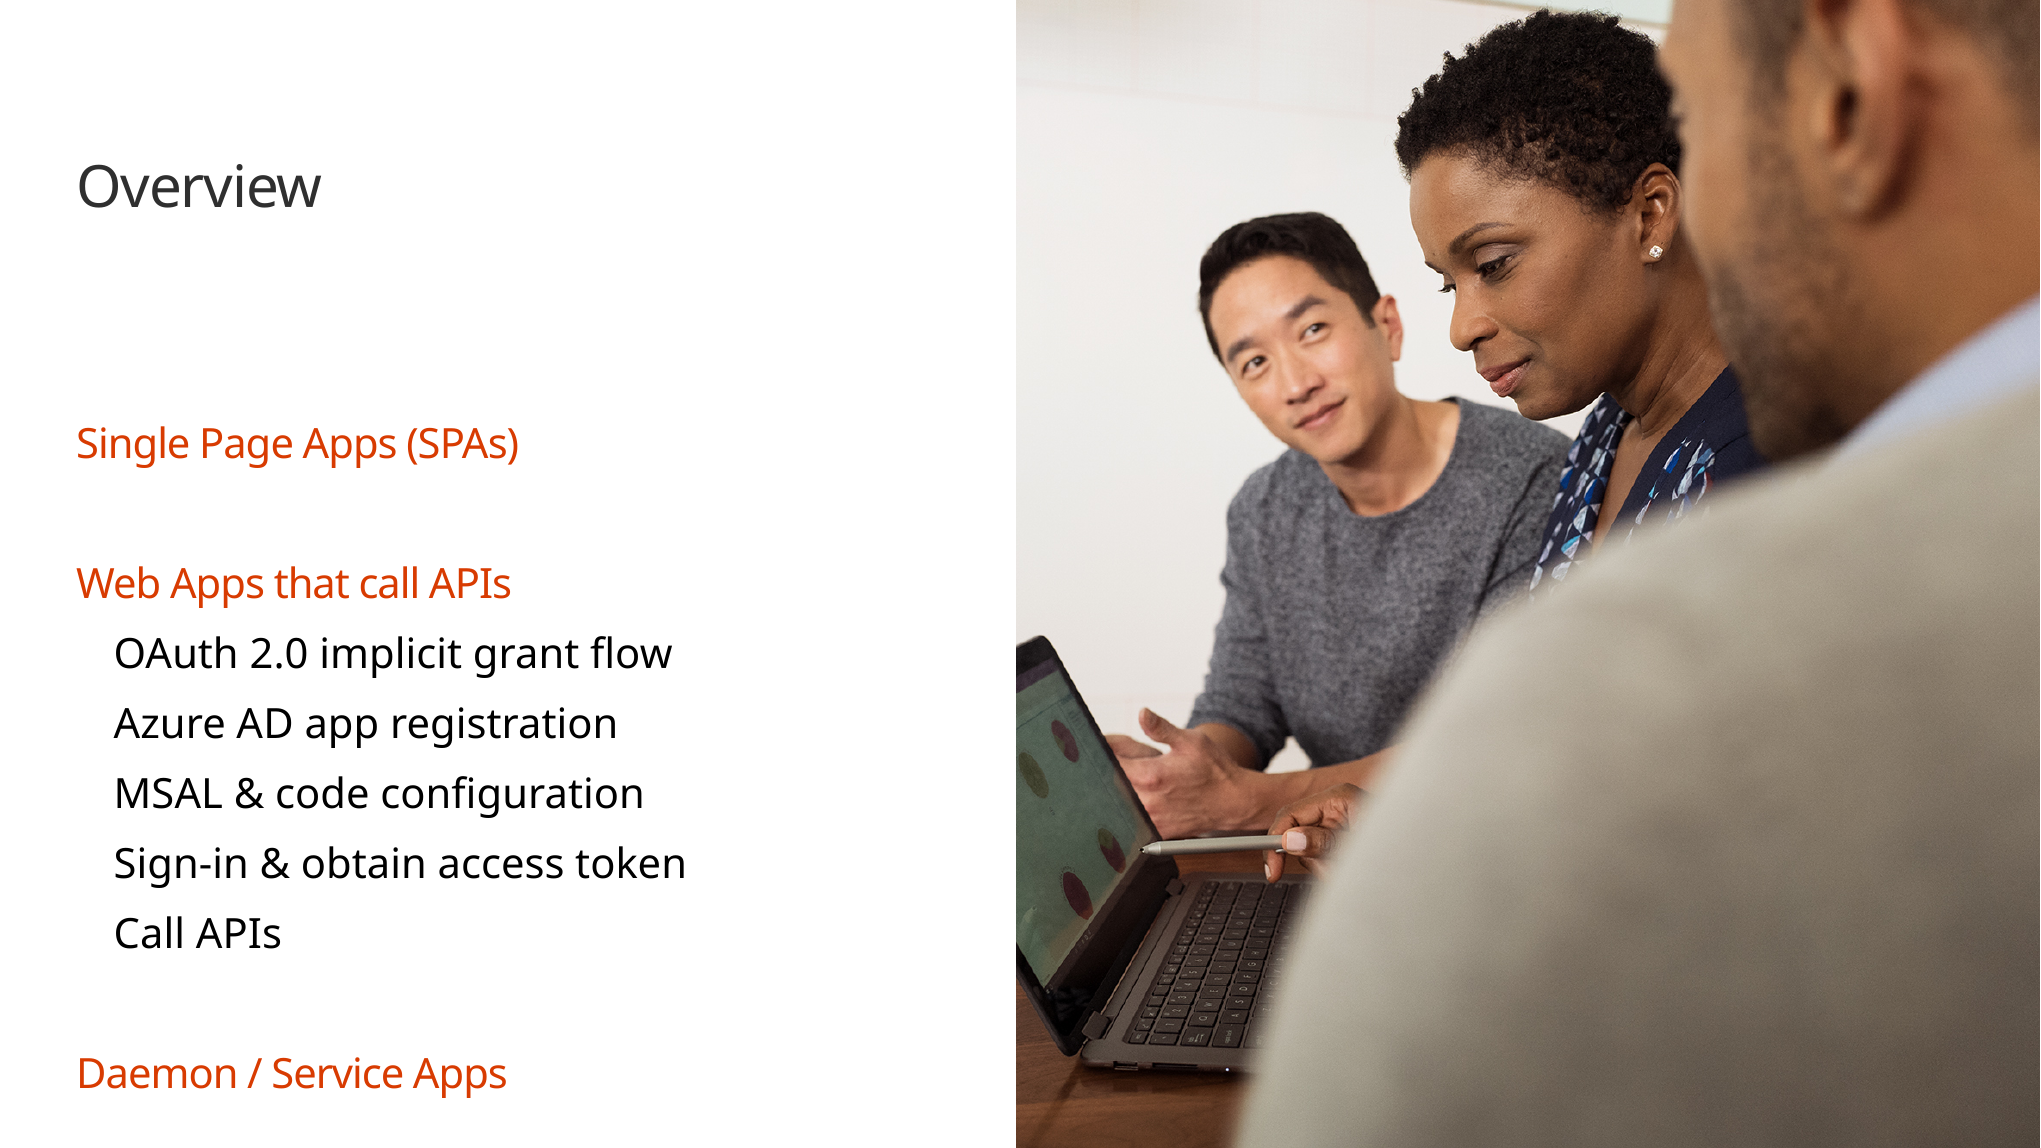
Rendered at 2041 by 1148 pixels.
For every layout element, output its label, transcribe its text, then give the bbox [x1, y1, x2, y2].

picture [1015, 0, 2041, 1148]
list Single Page Apps (SPAs) Web Apps that call APIs OAuth 2.0 implicit grant flow Azure AD app registration MSAL & code configuration Sign-in & obtain access token Call APIs Daemon / Service Apps [76, 422, 913, 1056]
title Overview [76, 157, 618, 309]
